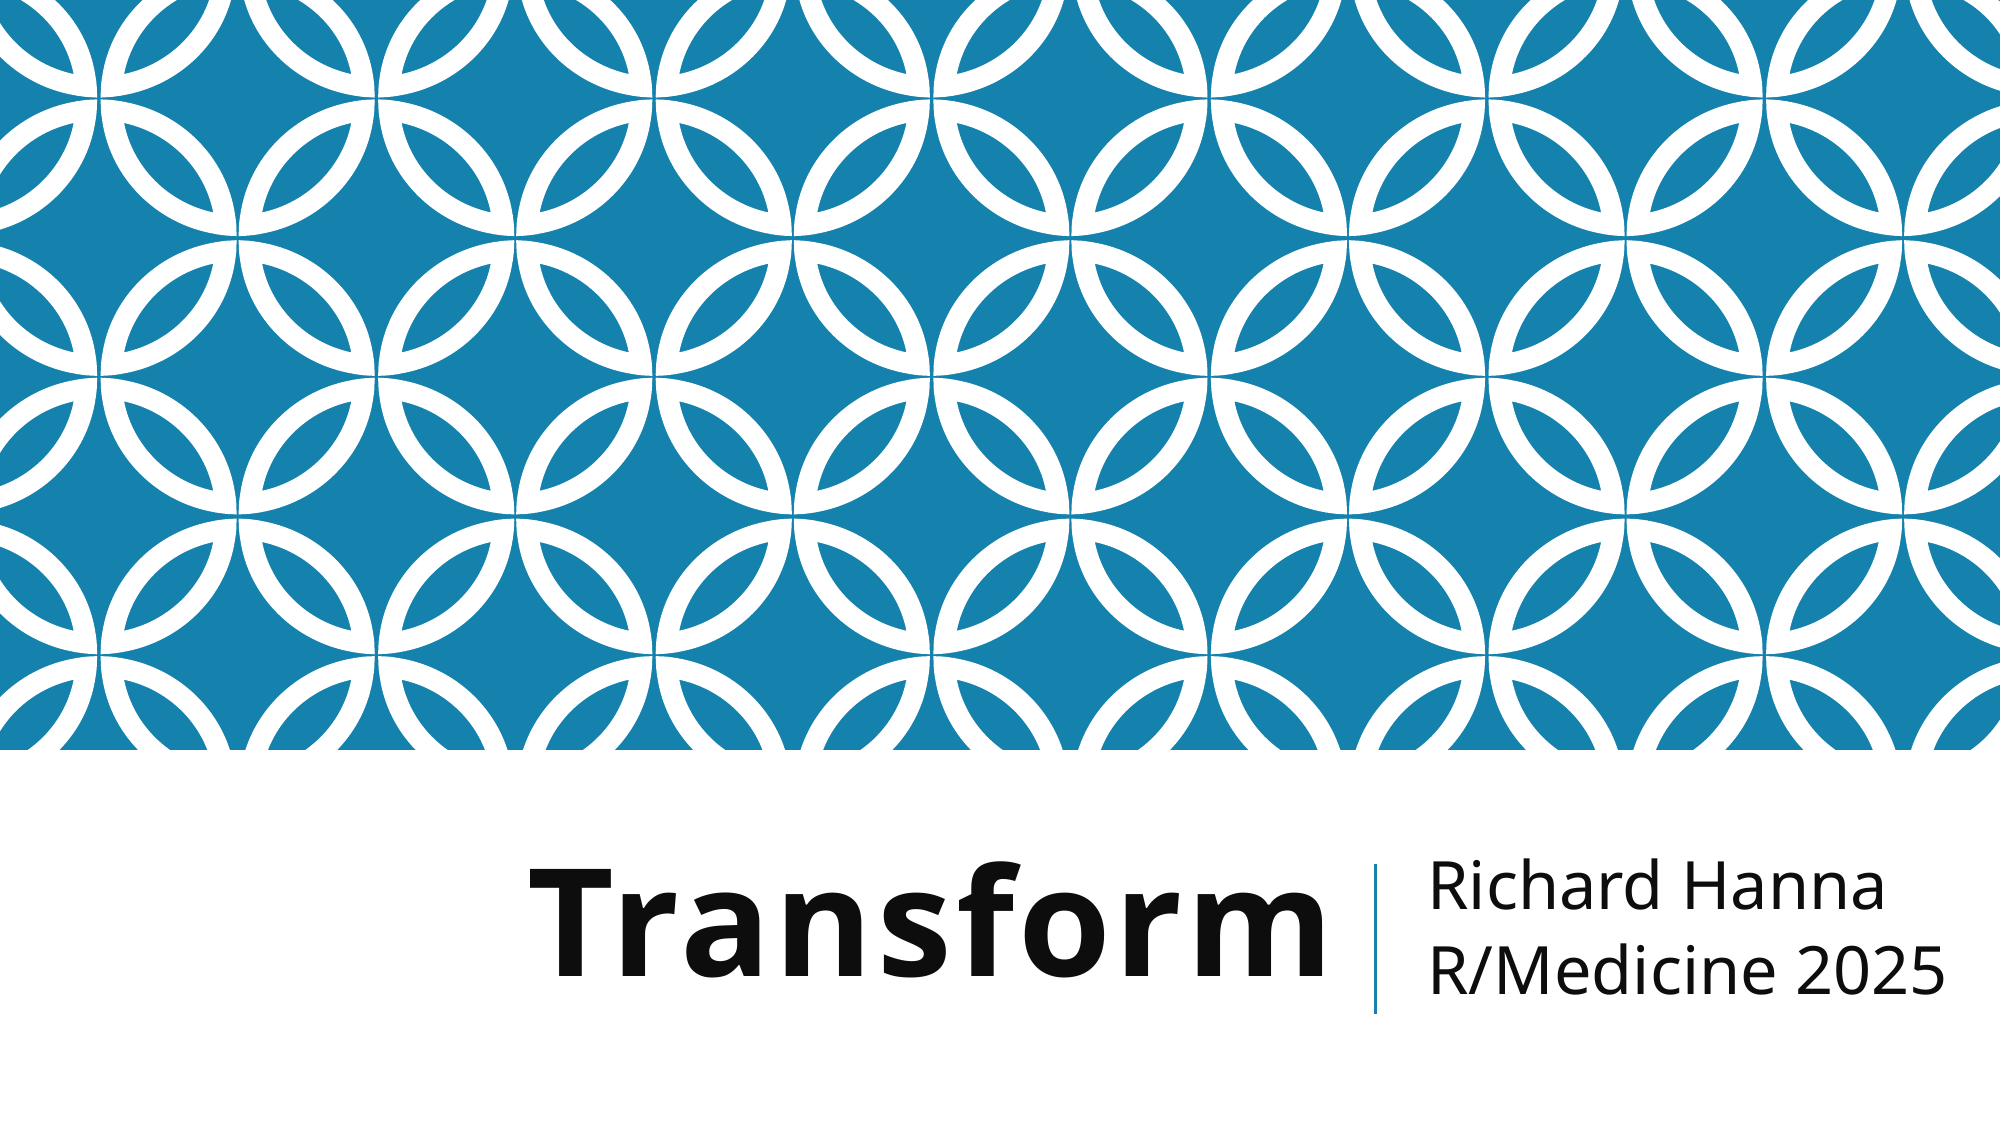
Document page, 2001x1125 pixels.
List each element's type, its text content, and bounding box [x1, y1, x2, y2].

subtitle Richard Hanna R/Medicine 2025 [1412, 788, 1982, 1063]
title Transform [0, 813, 1350, 1054]
